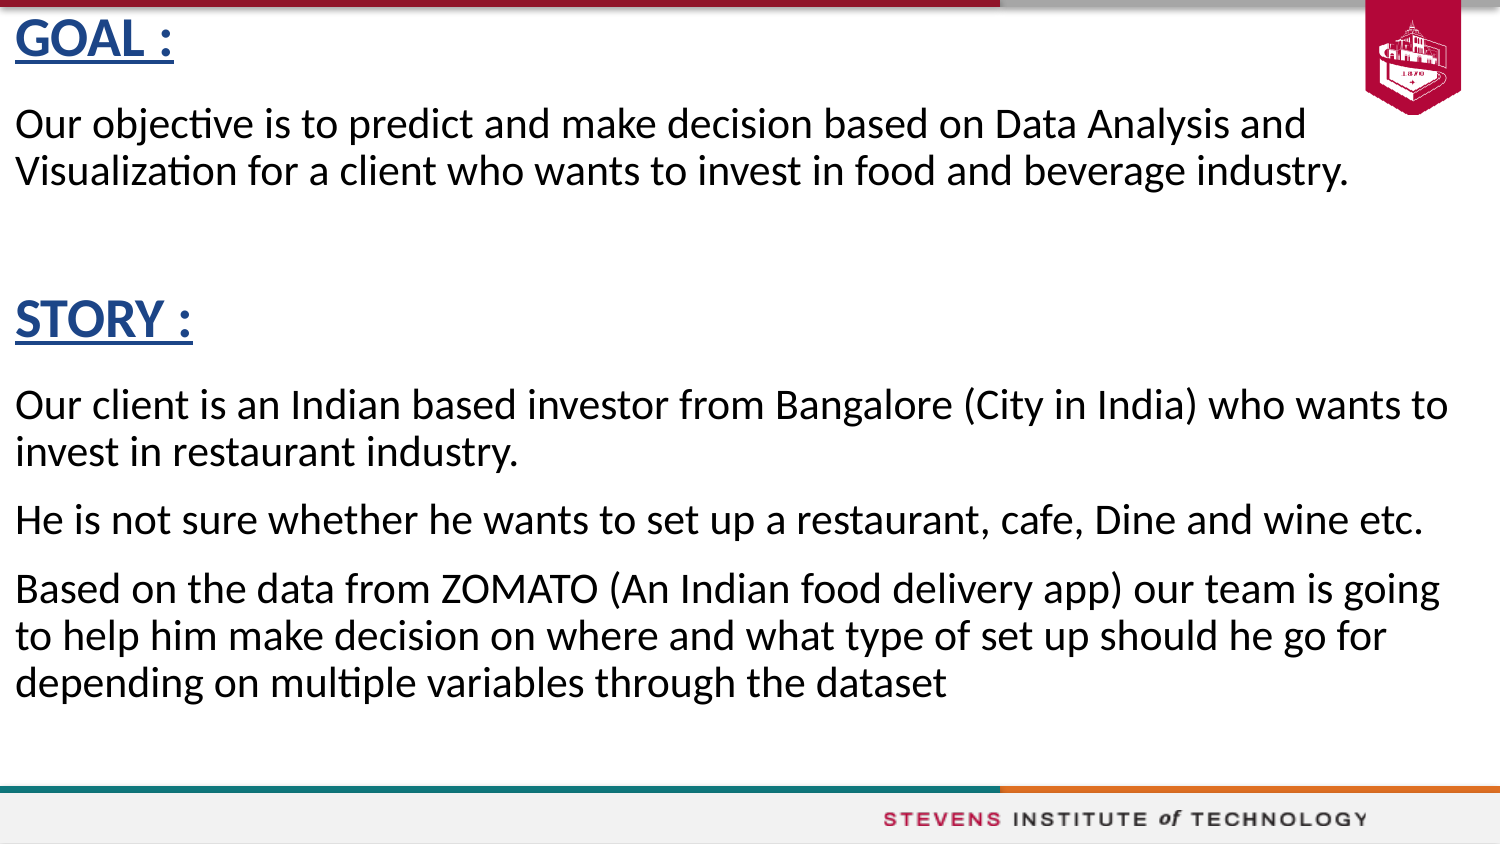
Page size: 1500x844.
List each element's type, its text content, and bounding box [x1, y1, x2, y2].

list GOAL : Our objective is to predict and make decision based on Data Analysis and Visualization for a client who wants to invest in food and beverage industry. STORY : Our client is an Indian based investor from Bangalore (City in India) who wants to invest in restaurant industry. He is not sure whether he wants to set up a restaurant, cafe, Dine and wine etc. Based on the data from ZOMATO (An Indian food delivery app) our team is going to help him make decision on where and what type of set up should he go for depending on multiple variables through the dataset [0, 0, 1500, 841]
